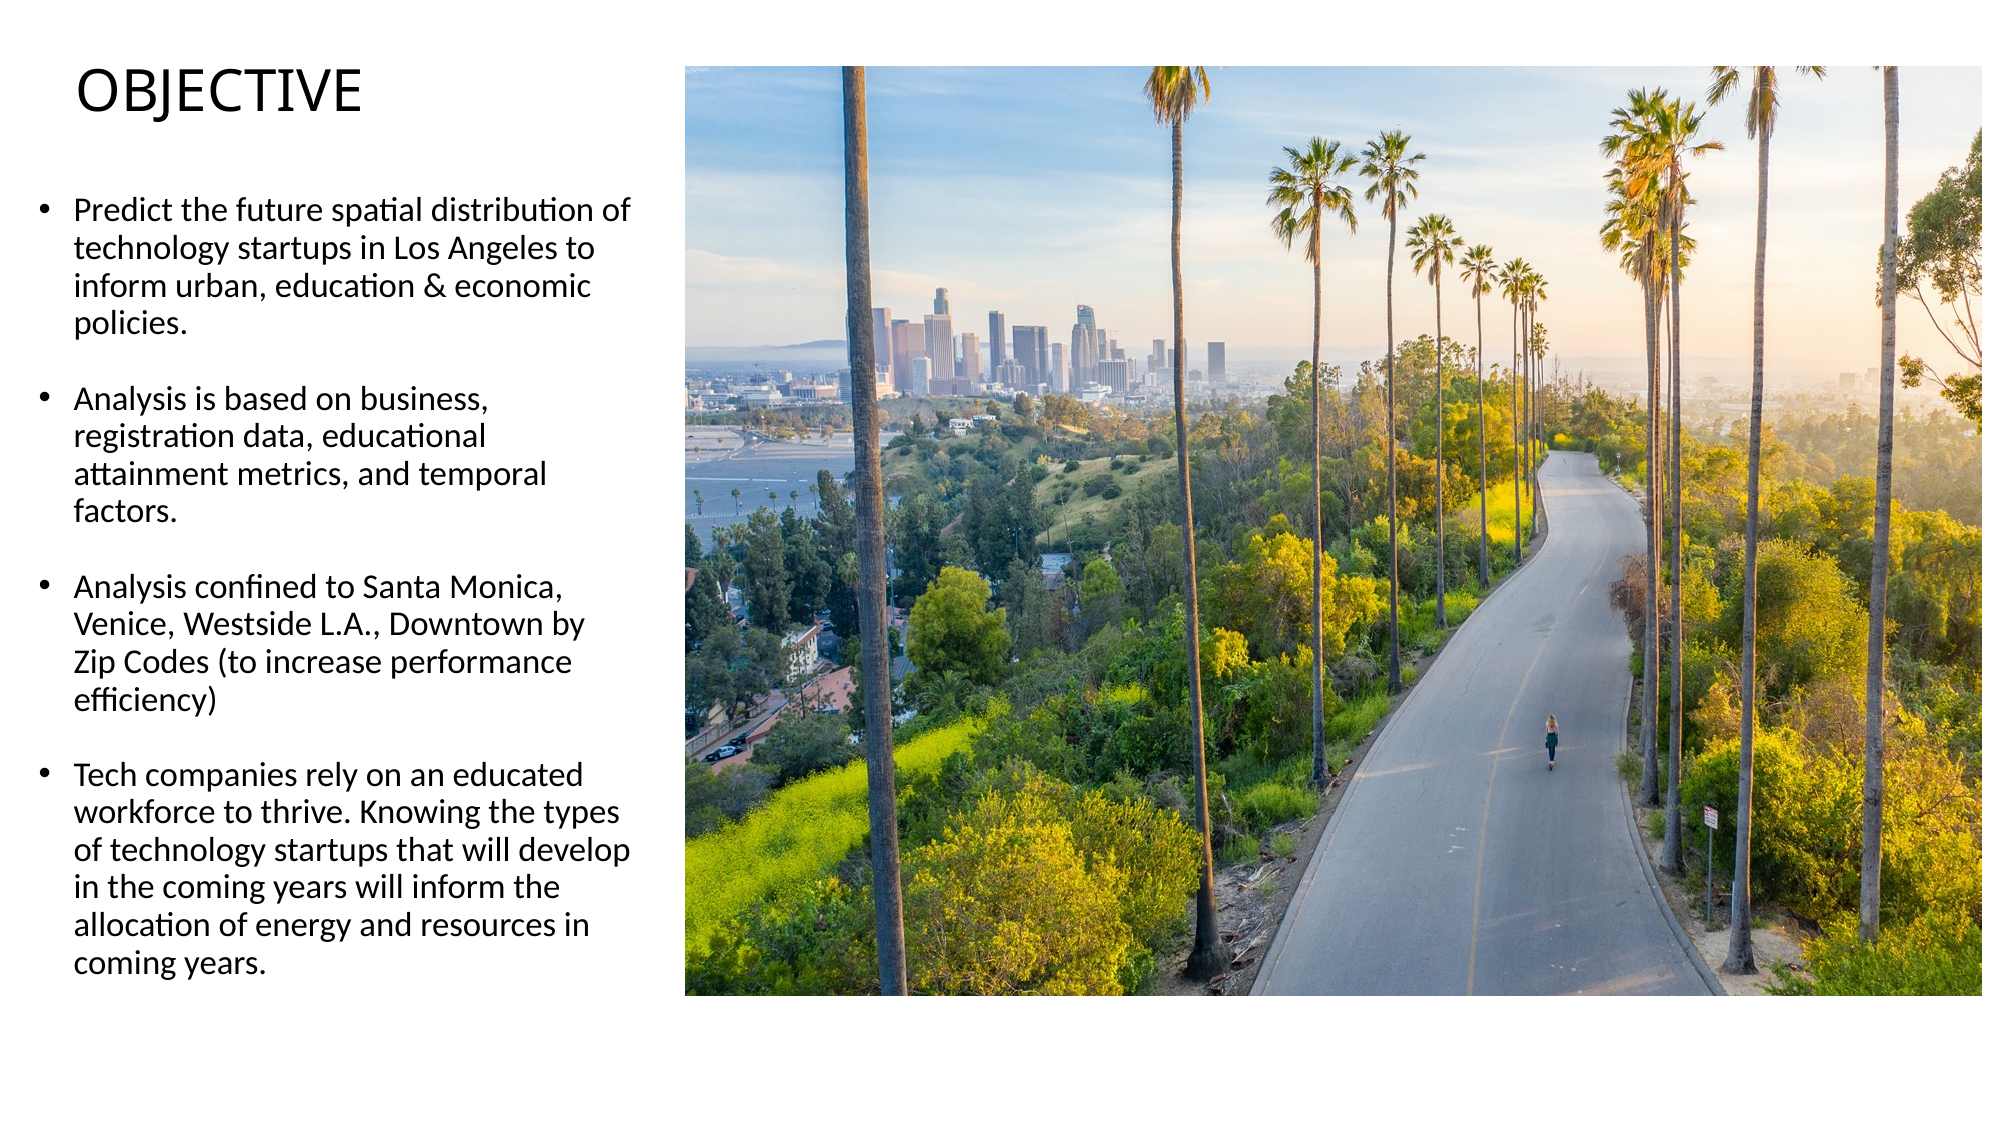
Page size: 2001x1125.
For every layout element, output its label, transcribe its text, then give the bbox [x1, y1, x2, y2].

picture [685, 65, 1982, 996]
list Predict the future spatial distribution of technology startups in Los Angeles to inform urban, education & economic policies. Analysis is based on business, registration data, educational attainment metrics, and temporal factors. Analysis confined to Santa Monica, Venice, Westside L.A., Downtown by Zip Codes (to increase performance efficiency) Tech companies rely on an educated workforce to thrive. Knowing the types of technology startups that will develop in the coming years will inform the allocation of energy and resources in coming years. [23, 184, 649, 996]
title OBJECTIVE [60, 0, 625, 133]
